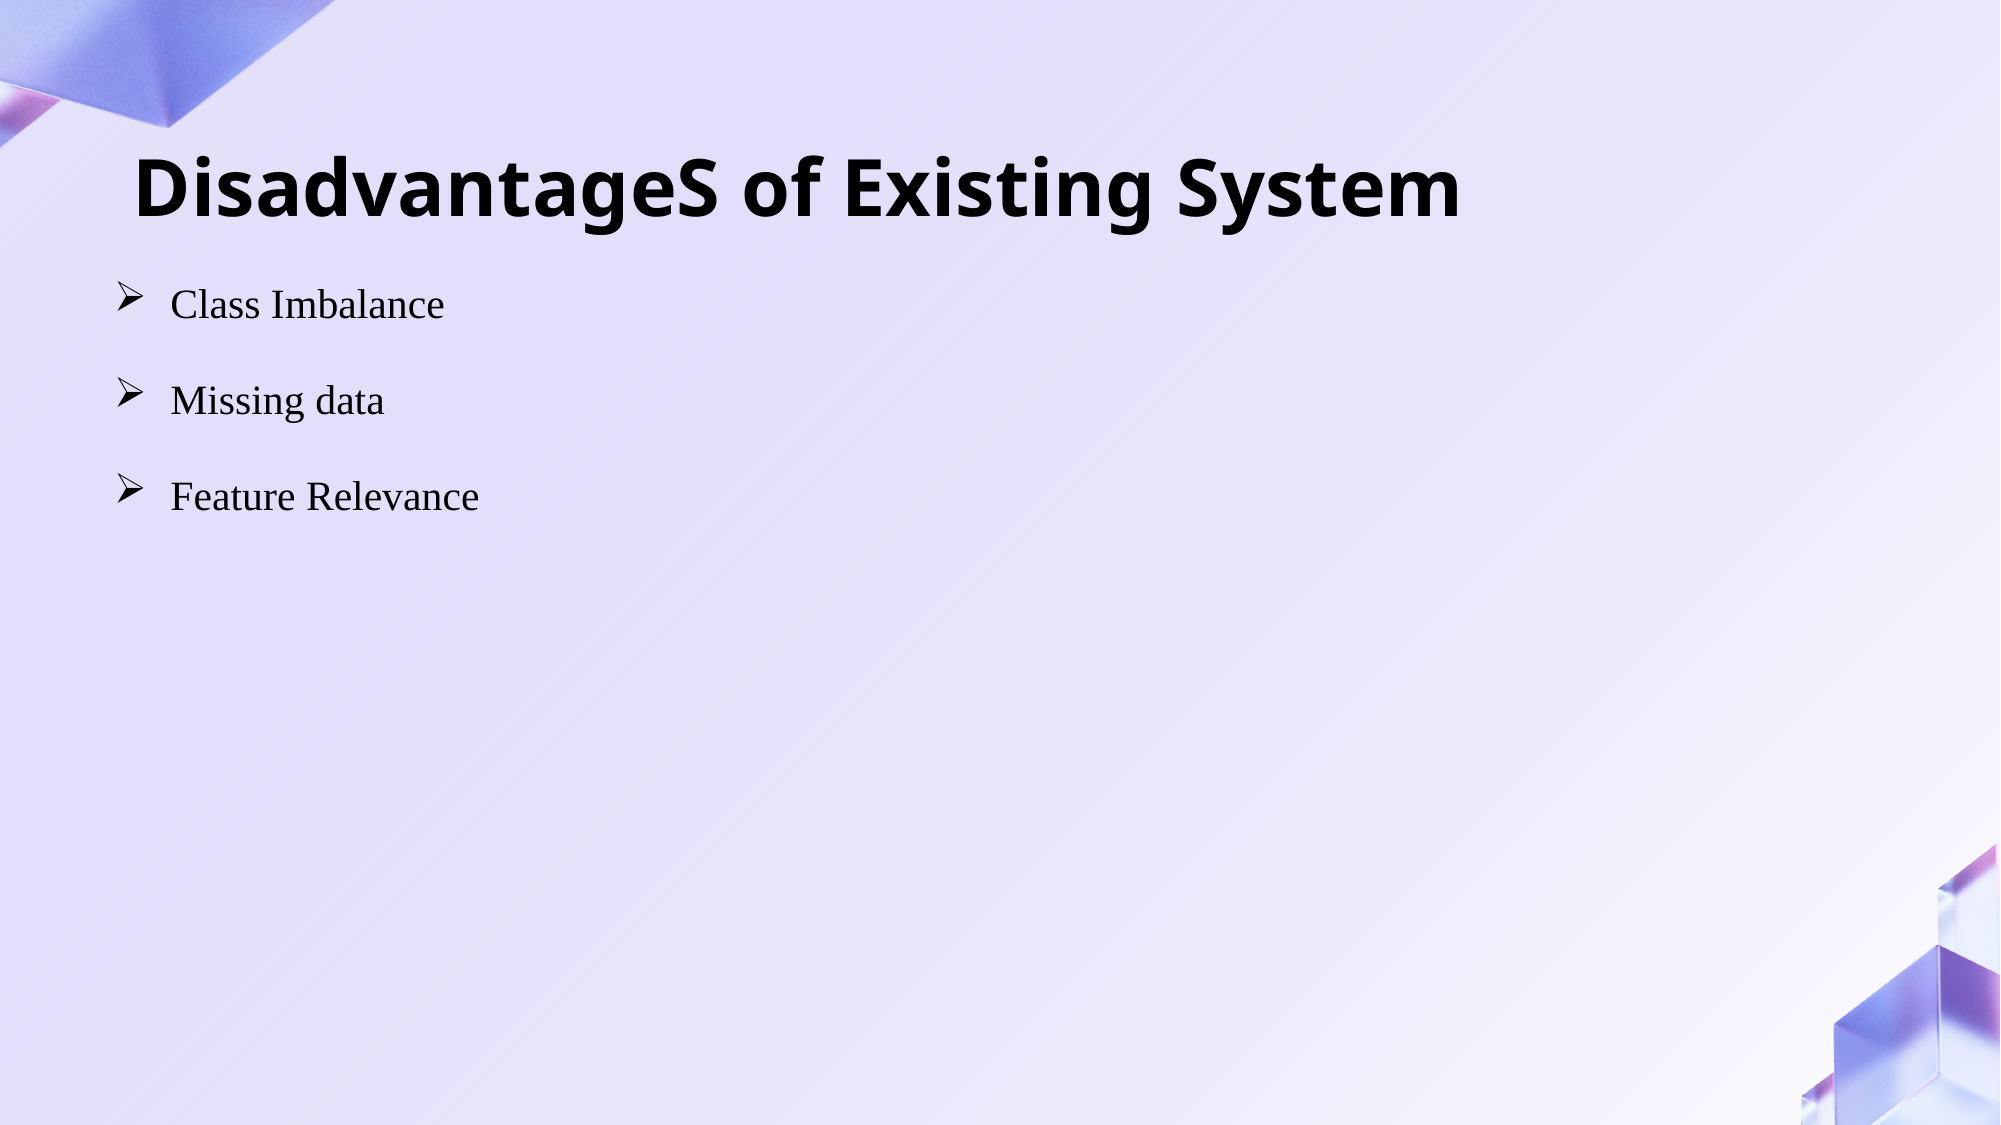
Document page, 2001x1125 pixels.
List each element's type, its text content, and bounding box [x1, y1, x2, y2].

list Class Imbalance Missing data Feature Relevance [114, 251, 1886, 1013]
title DisadvantageS of Existing System [48, 76, 1549, 293]
picture [0, 0, 703, 374]
picture [1696, 760, 2000, 1125]
